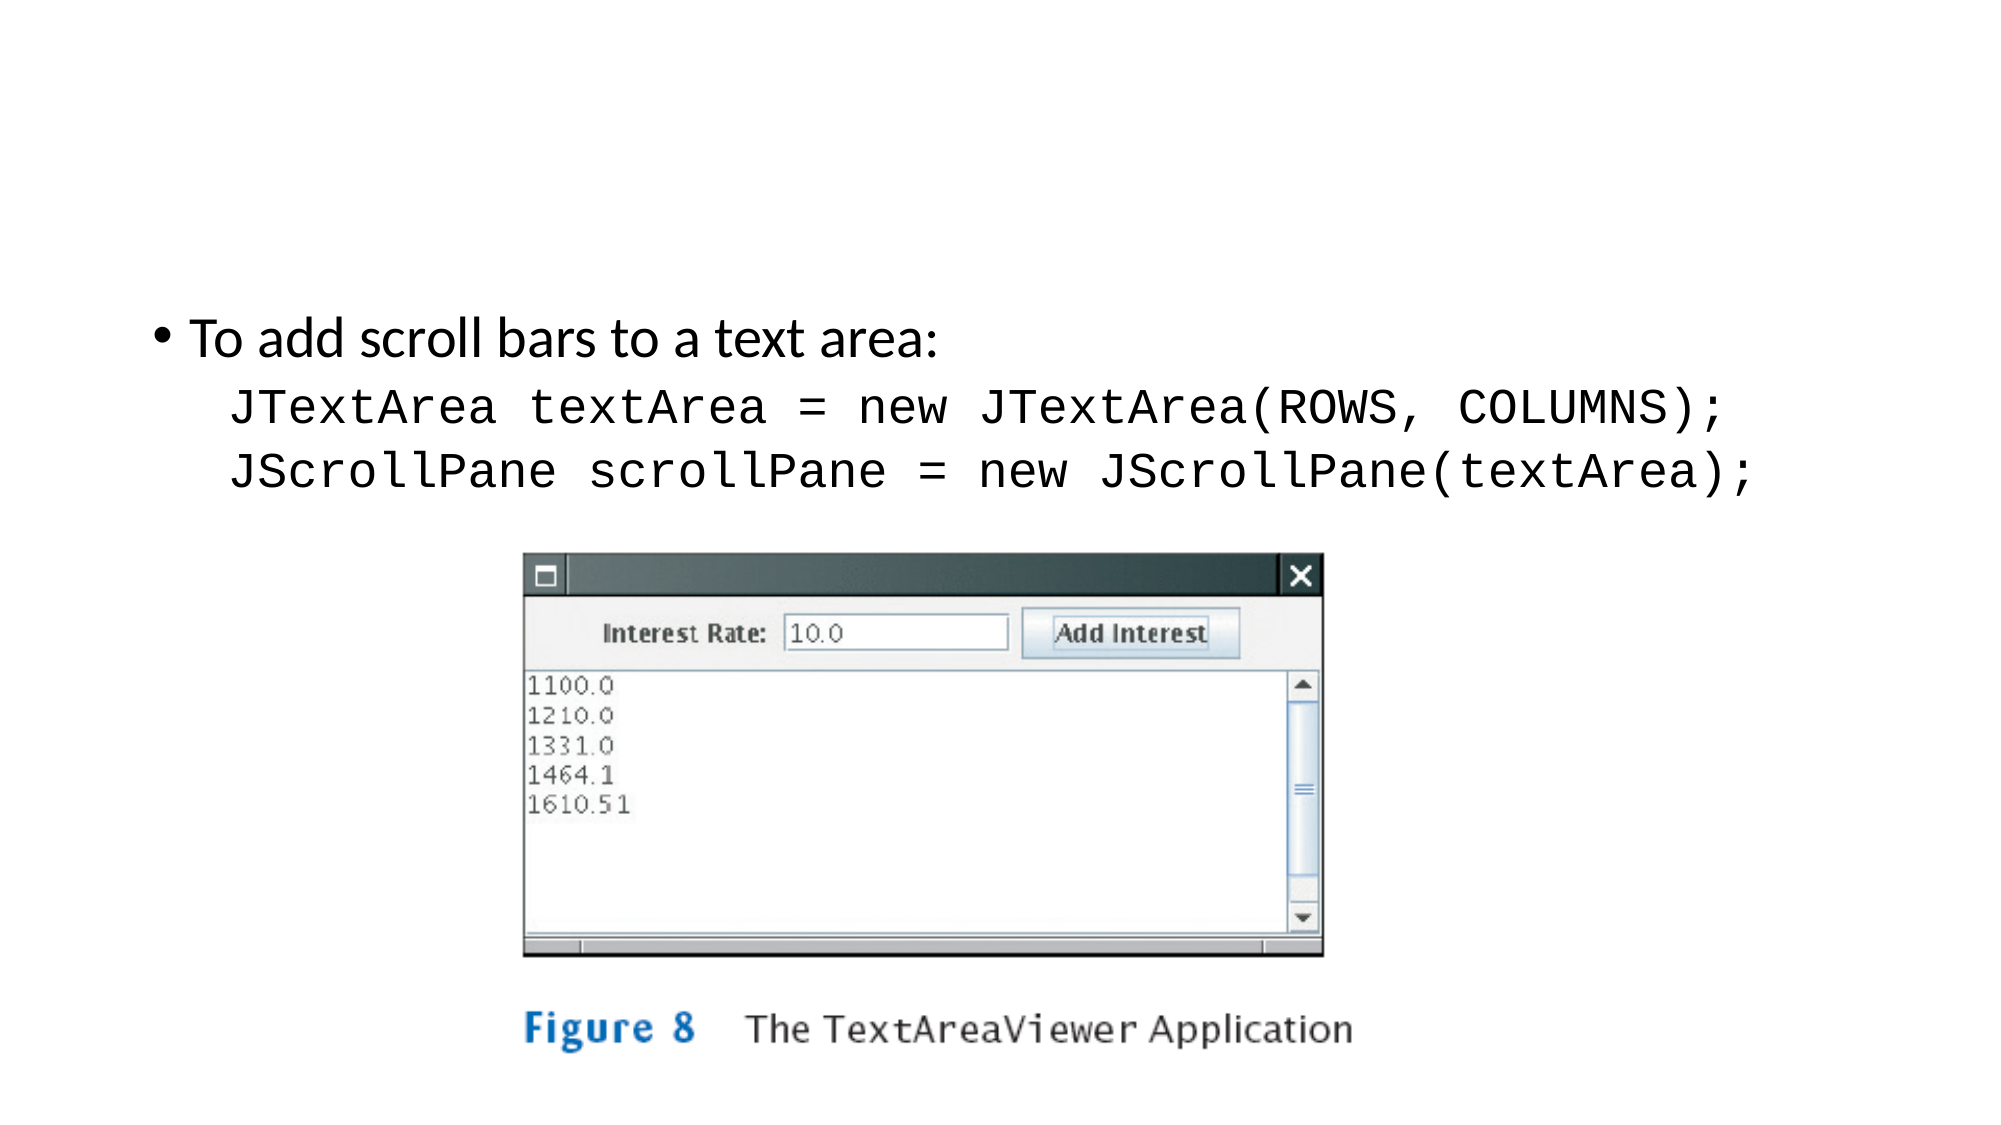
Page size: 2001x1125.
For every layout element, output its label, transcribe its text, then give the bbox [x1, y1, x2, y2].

picture [511, 543, 1360, 1065]
list To add scroll bars to a text area: JTextArea textArea = new JTextArea(ROWS, COLUMNS); JScrollPane scrollPane = new JScrollPane(textArea); [137, 299, 1863, 1014]
